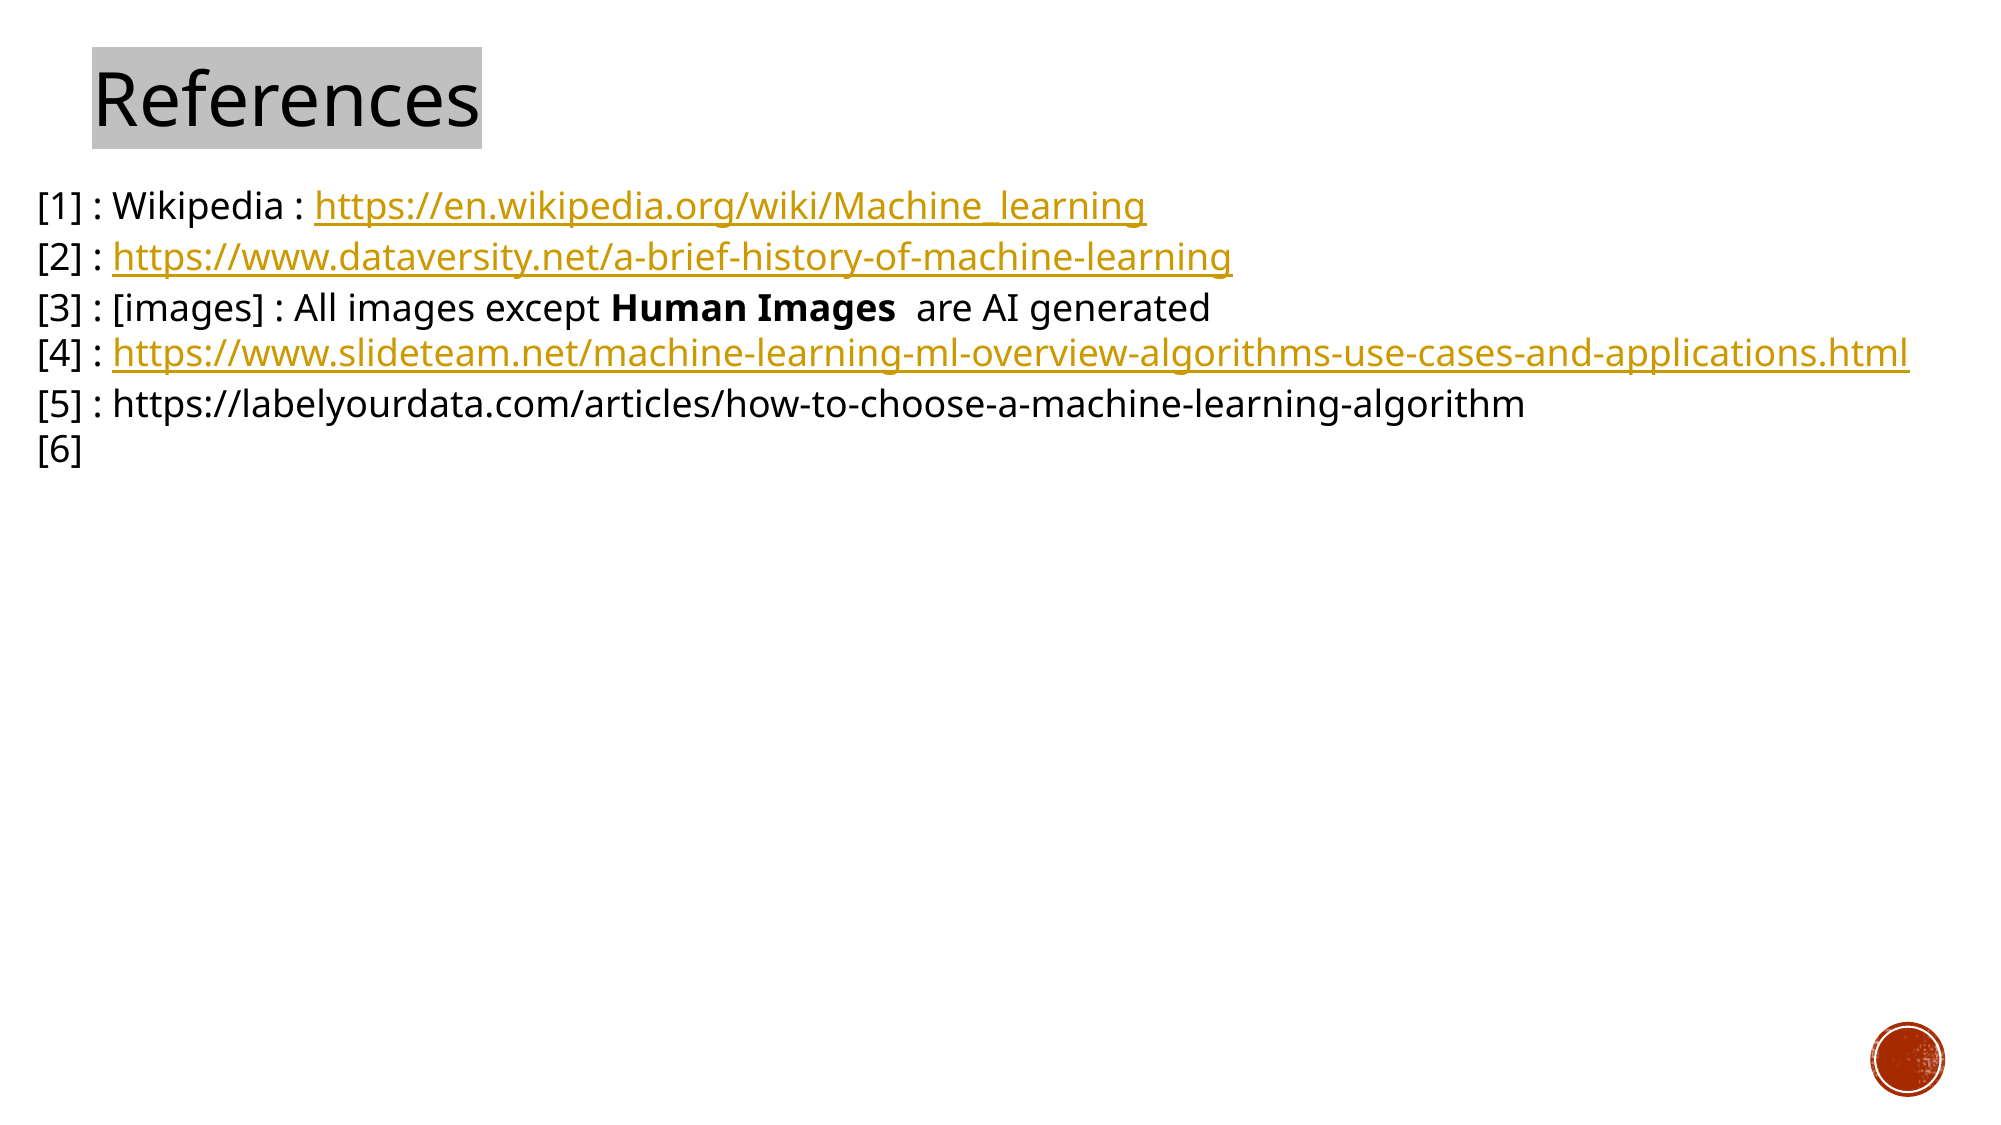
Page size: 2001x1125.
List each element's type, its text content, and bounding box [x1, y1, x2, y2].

text_box [1] : Wikipedia : https://en.wikipedia.org/wiki/Machine_learning [2] : https://www.dataversity.net/a-brief-history-of-machine-learning [3] : [images] : All images except Human Images are AI generated [4] : https://www.slideteam.net/machine-learning-ml-overview-algorithms-use-cases-and-applications.html [5] : https://labelyourdata.com/articles/how-to-choose-a-machine-learning-algorithm [6] [22, 174, 1931, 613]
text_box References [77, 44, 670, 150]
